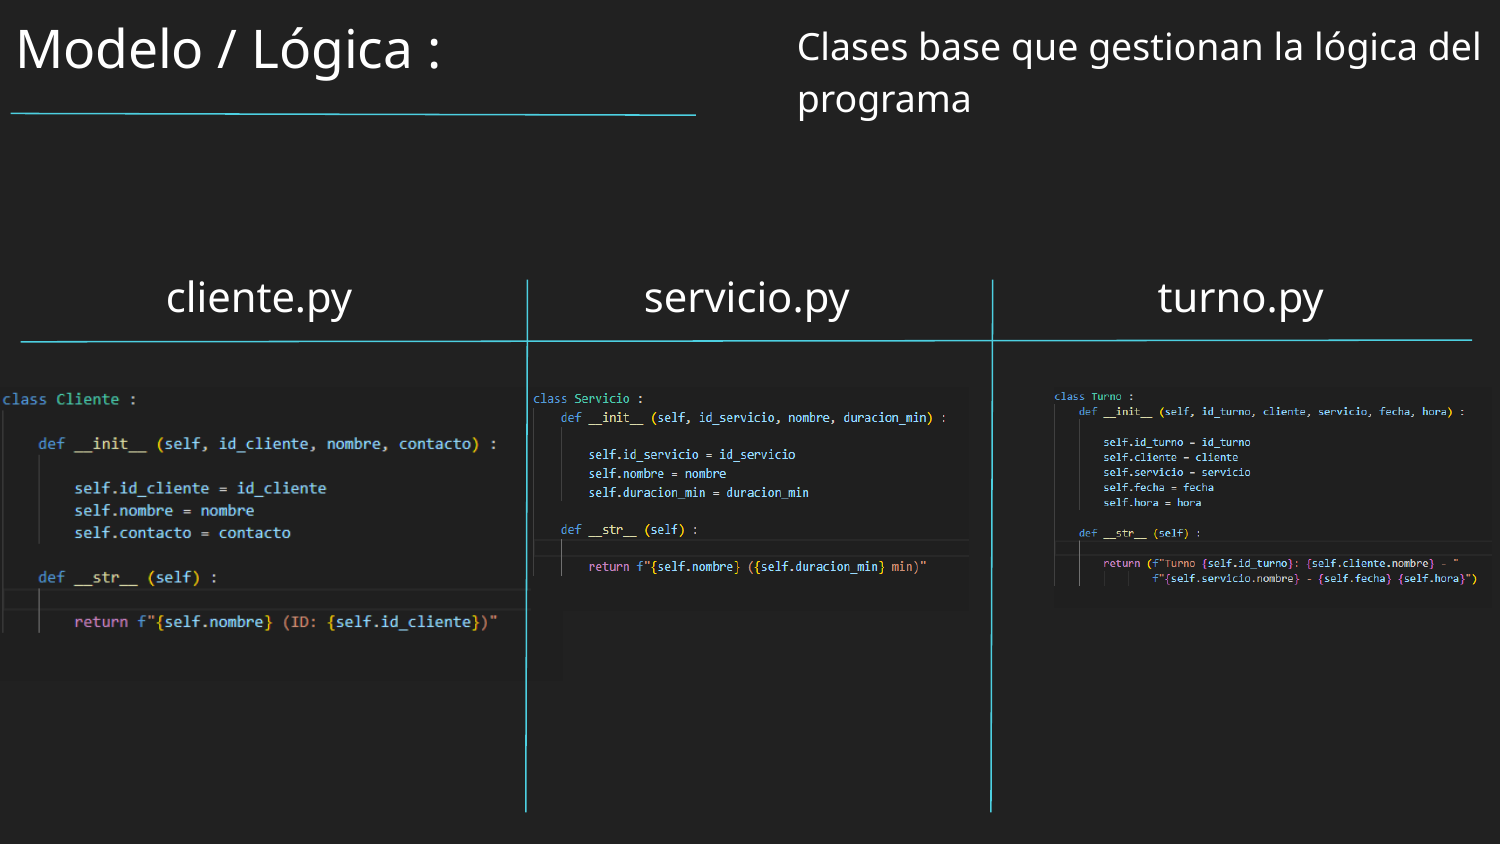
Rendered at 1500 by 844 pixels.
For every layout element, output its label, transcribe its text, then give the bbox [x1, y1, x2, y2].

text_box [998, 339, 1473, 343]
text_box turno.py [1142, 256, 1404, 337]
picture [528, 386, 969, 681]
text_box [20, 339, 985, 343]
text_box cliente.py [150, 256, 412, 337]
title Modelo / Lógica : [0, 0, 707, 94]
picture [1053, 387, 1492, 608]
text_box servicio.py [628, 256, 890, 337]
list Clases base que gestionan la lógica del programa [781, 1, 1500, 150]
picture [0, 387, 525, 681]
